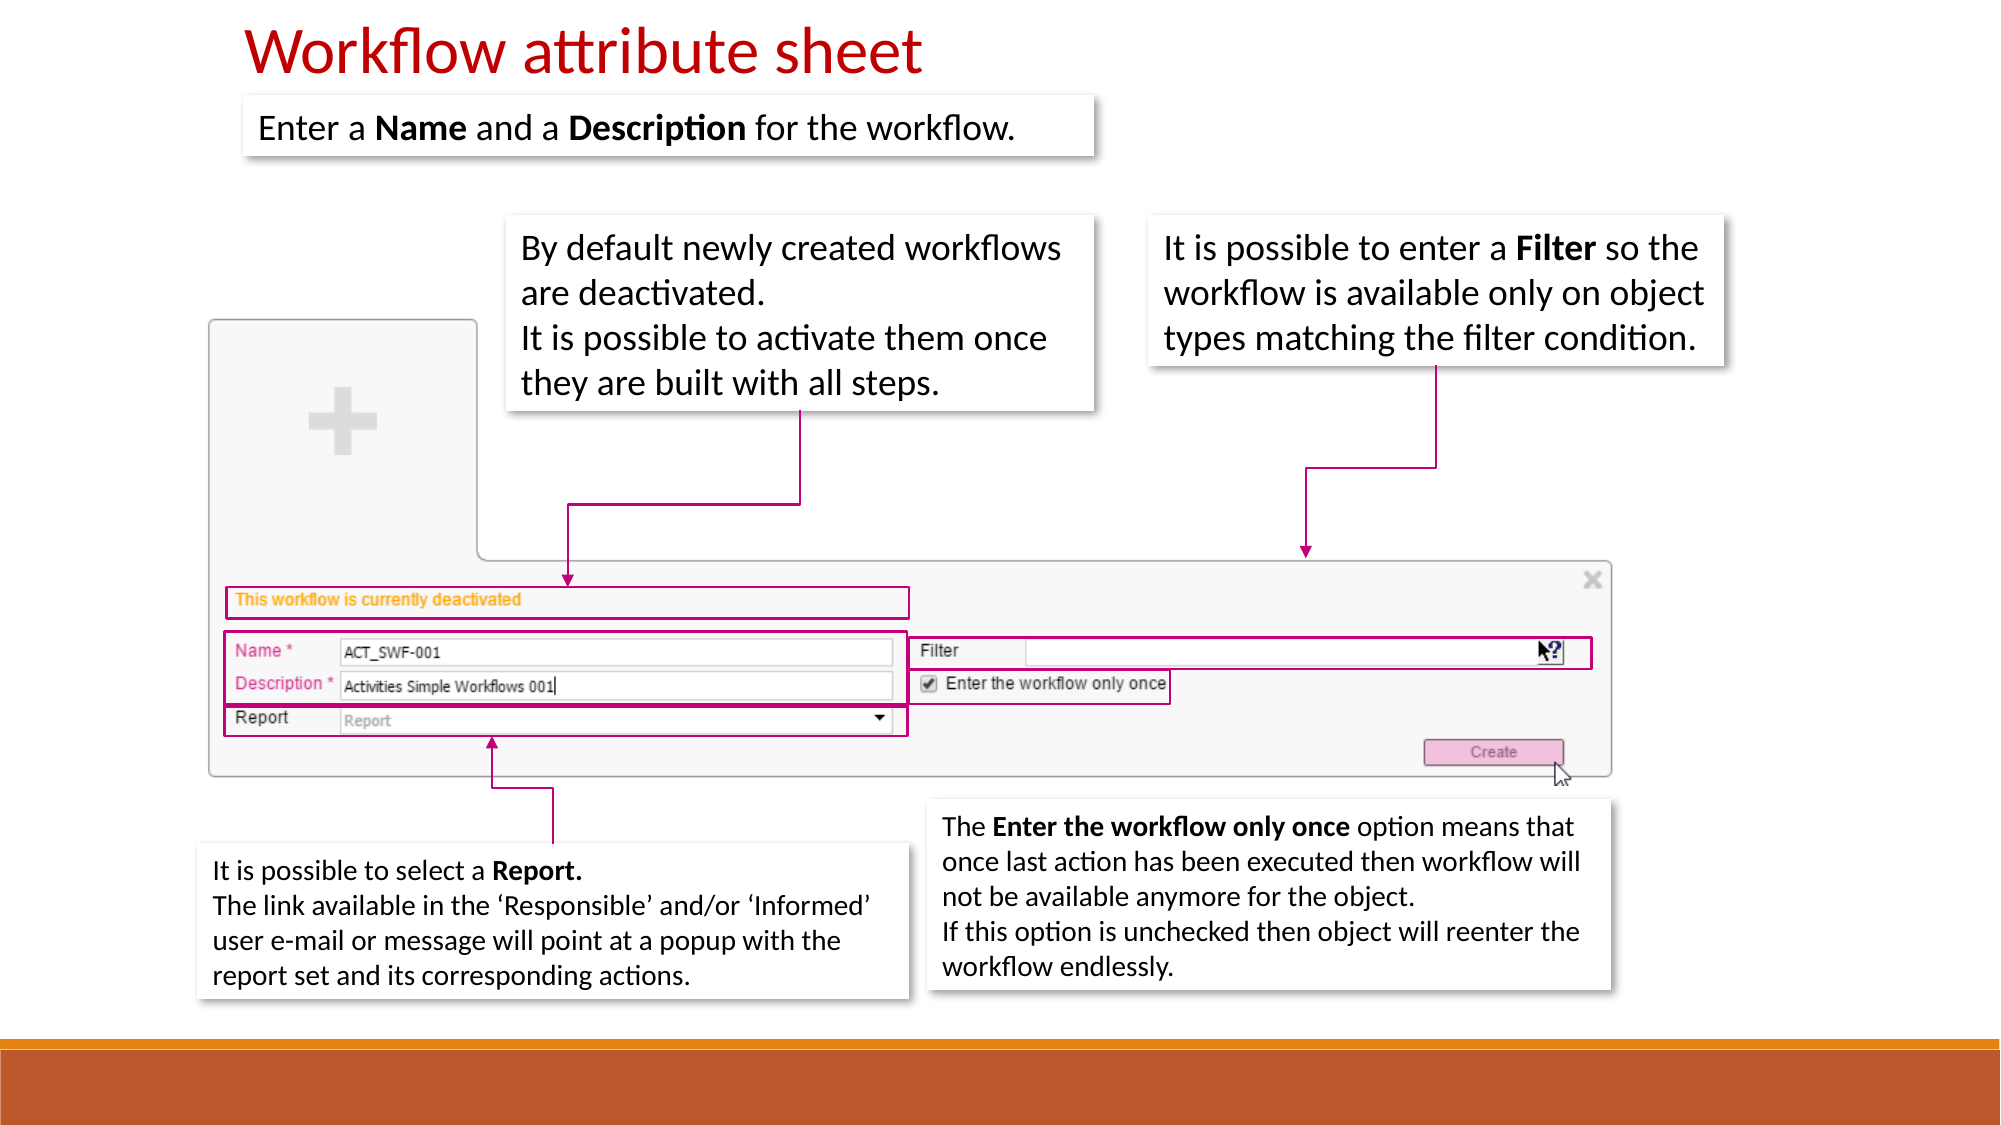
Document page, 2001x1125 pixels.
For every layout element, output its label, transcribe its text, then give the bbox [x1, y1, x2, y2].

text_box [1297, 419, 1445, 552]
picture [197, 301, 1649, 786]
text_box Workflow attribute sheet [229, 0, 939, 95]
text_box It is possible to select a Report. The link available in the ‘Responsible’ and/or ‘Informed’ user e-mail or message will point at a popup with the report set and its corresponding actions. [197, 843, 909, 999]
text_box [468, 758, 578, 822]
text_box The Enter the workflow only once option means that once last action has been executed then workflow will not be available anymore for the object. If this option is unchecked then object will reenter the workflow endlessly. [927, 799, 1611, 990]
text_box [596, 383, 772, 617]
text_box Enter a Name and a Description for the workflow. [243, 95, 1094, 156]
text_box By default newly created workflows are deactivated. It is possible to activate them once they are built with all steps. [506, 215, 1094, 298]
text_box It is possible to enter a Filter so the workflow is available only on object types matching the filter condition. [1148, 215, 1724, 366]
